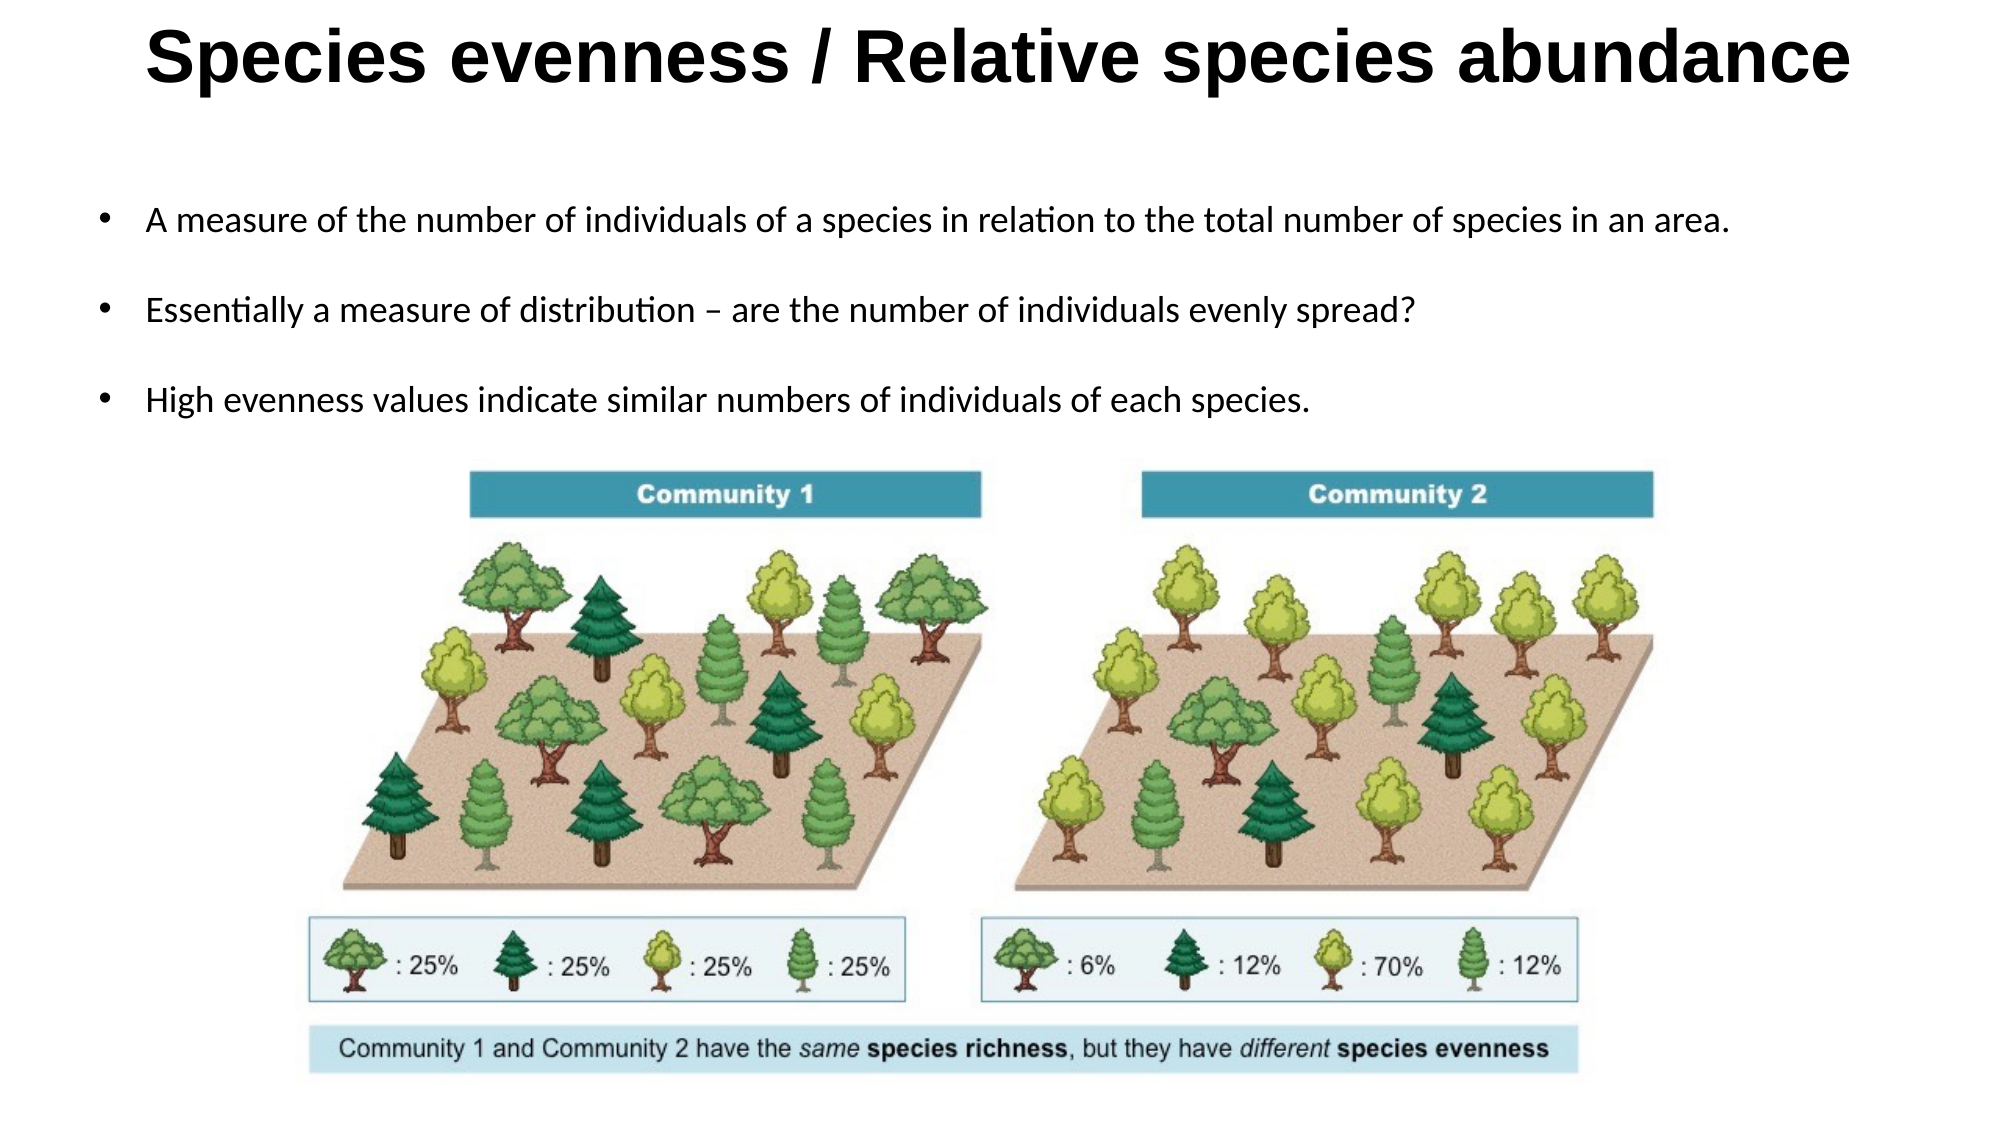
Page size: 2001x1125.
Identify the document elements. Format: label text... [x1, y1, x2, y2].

text_box Species evenness / Relative species abundance [130, 0, 1870, 105]
picture [295, 458, 1669, 1087]
text_box A measure of the number of individuals of a species in relation to the total number of species in an area. Essentially a measure of distribution – are the number of individuals evenly spread? High evenness values indicate similar numbers of individuals of each species. [84, 187, 1748, 428]
